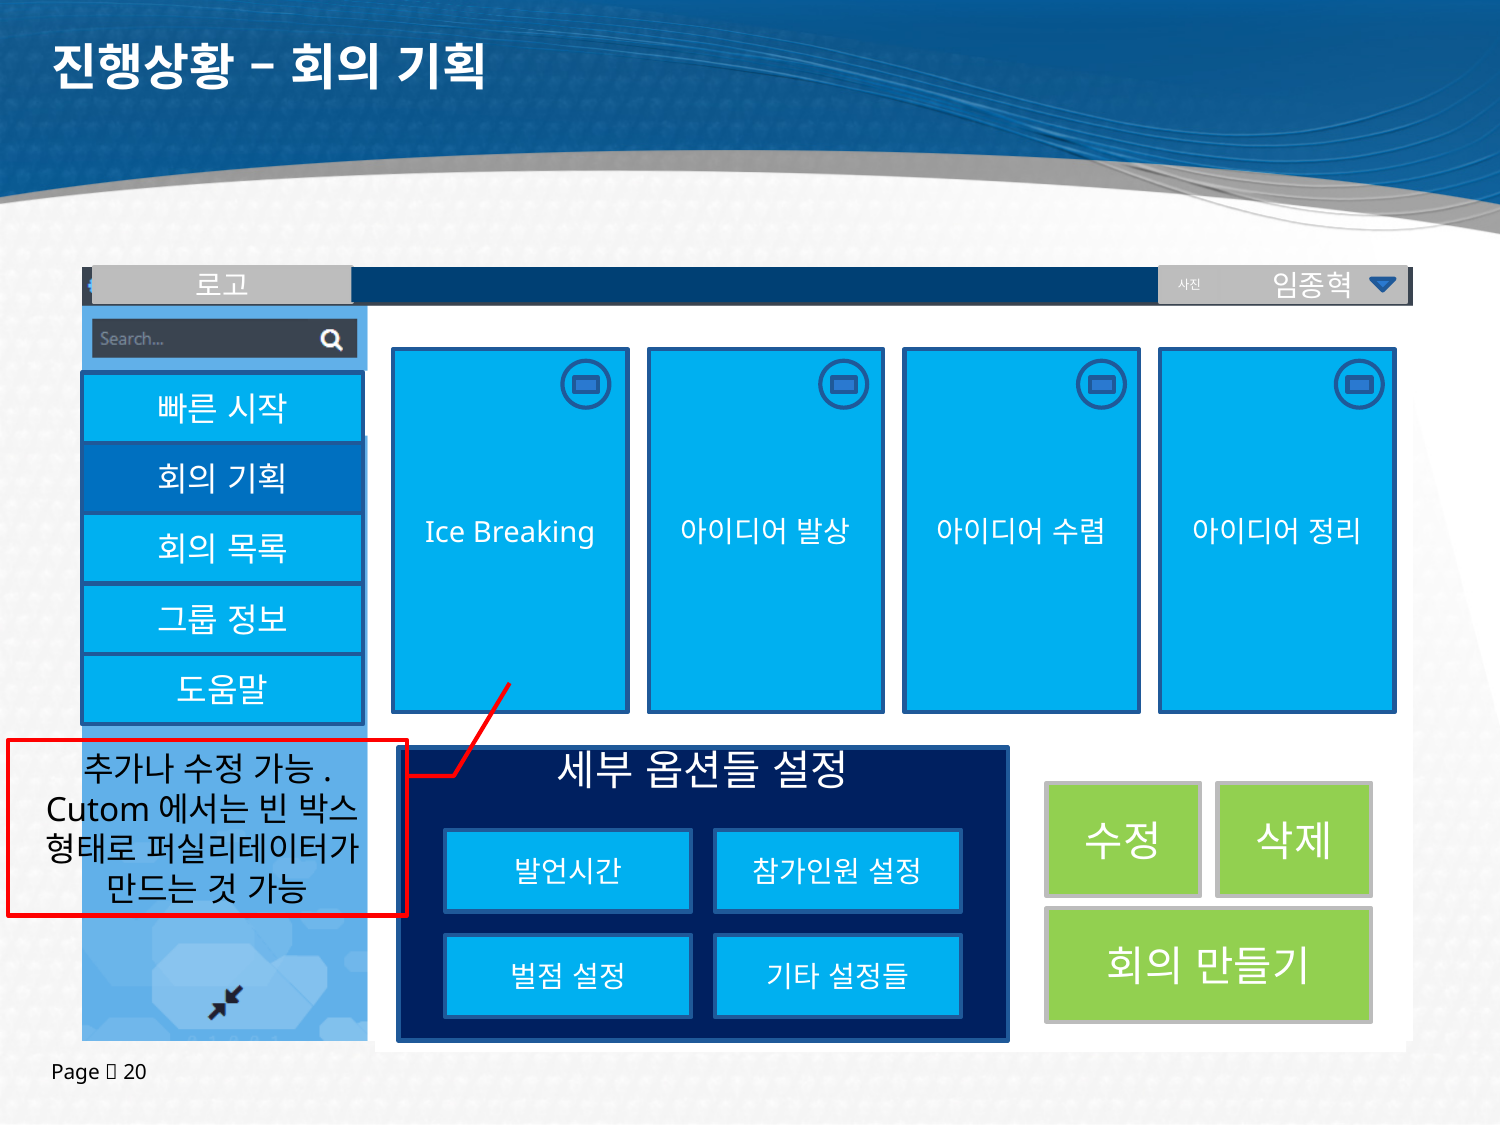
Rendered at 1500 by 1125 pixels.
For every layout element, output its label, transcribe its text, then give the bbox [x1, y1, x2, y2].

text_box 추가나 수정 가능. Cutom에서는 빈 박스 형태로 퍼실리테이터가 만드는 것 가능 [6, 738, 76, 918]
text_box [820, 360, 868, 408]
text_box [1335, 360, 1383, 408]
picture [0, 0, 1500, 1125]
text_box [1077, 360, 1126, 408]
footer Page  20 [35, 1051, 257, 1093]
title 진행상황 – 회의 기획 [51, 19, 961, 119]
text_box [562, 360, 610, 408]
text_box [81, 266, 1413, 1053]
